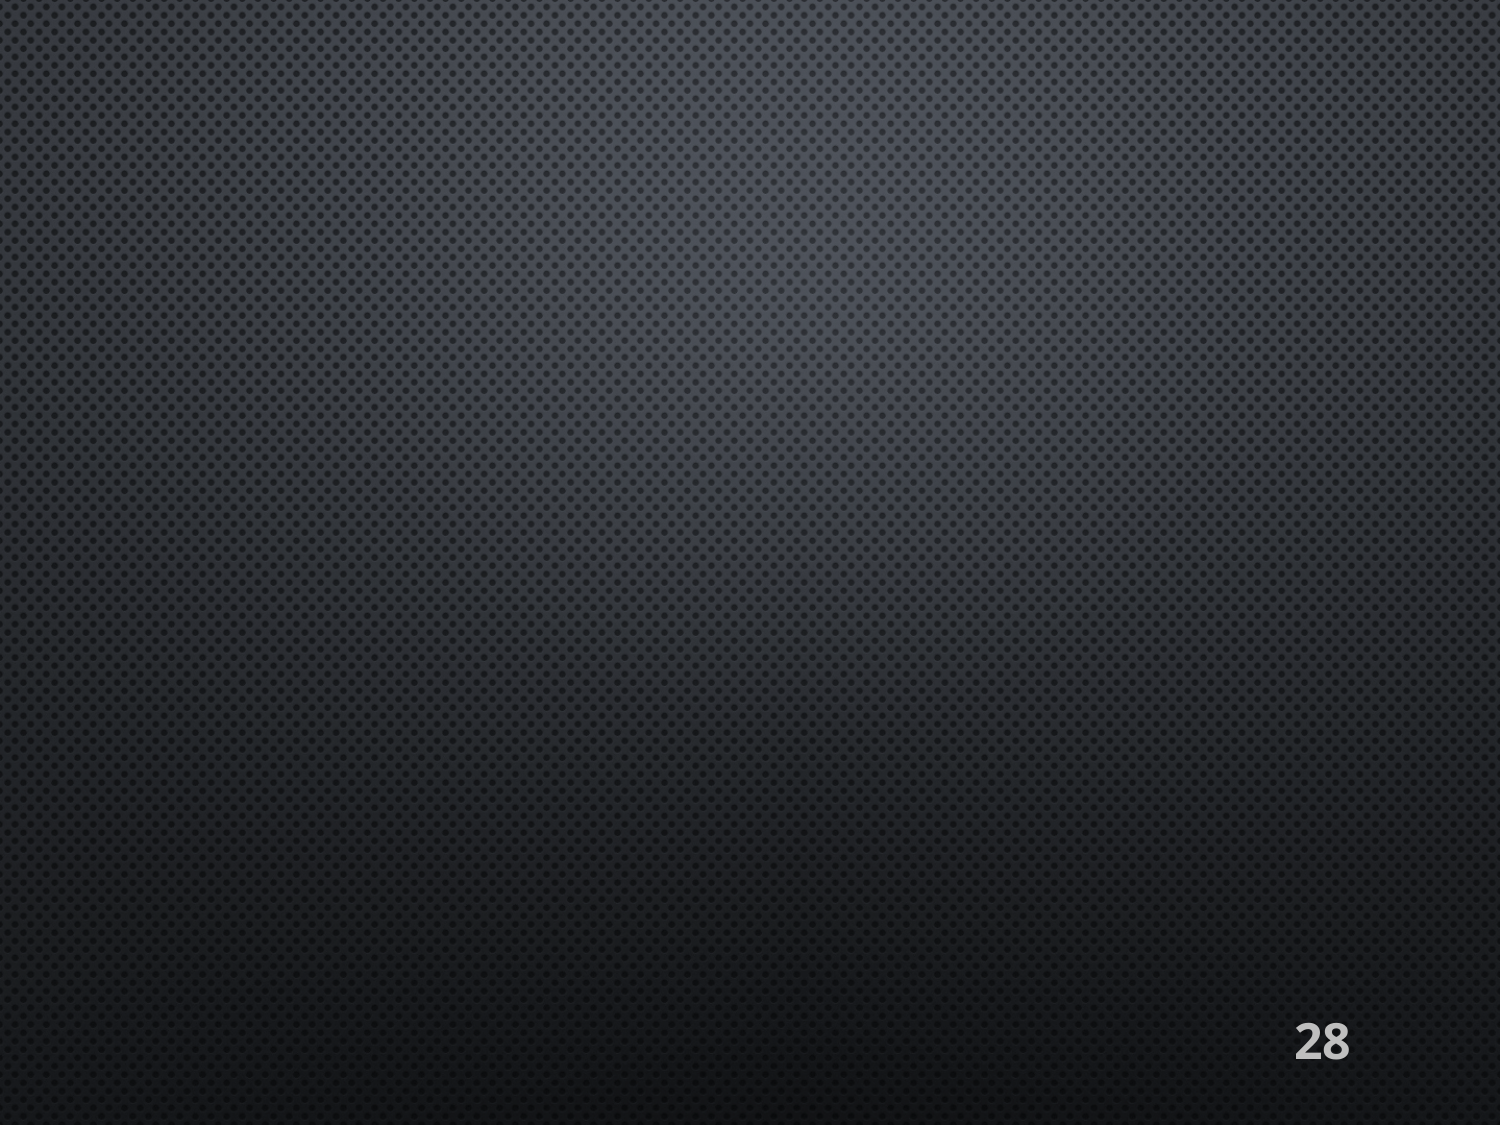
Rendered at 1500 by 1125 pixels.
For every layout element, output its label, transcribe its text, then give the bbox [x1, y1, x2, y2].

slide_number 28 [1171, 1013, 1367, 1074]
